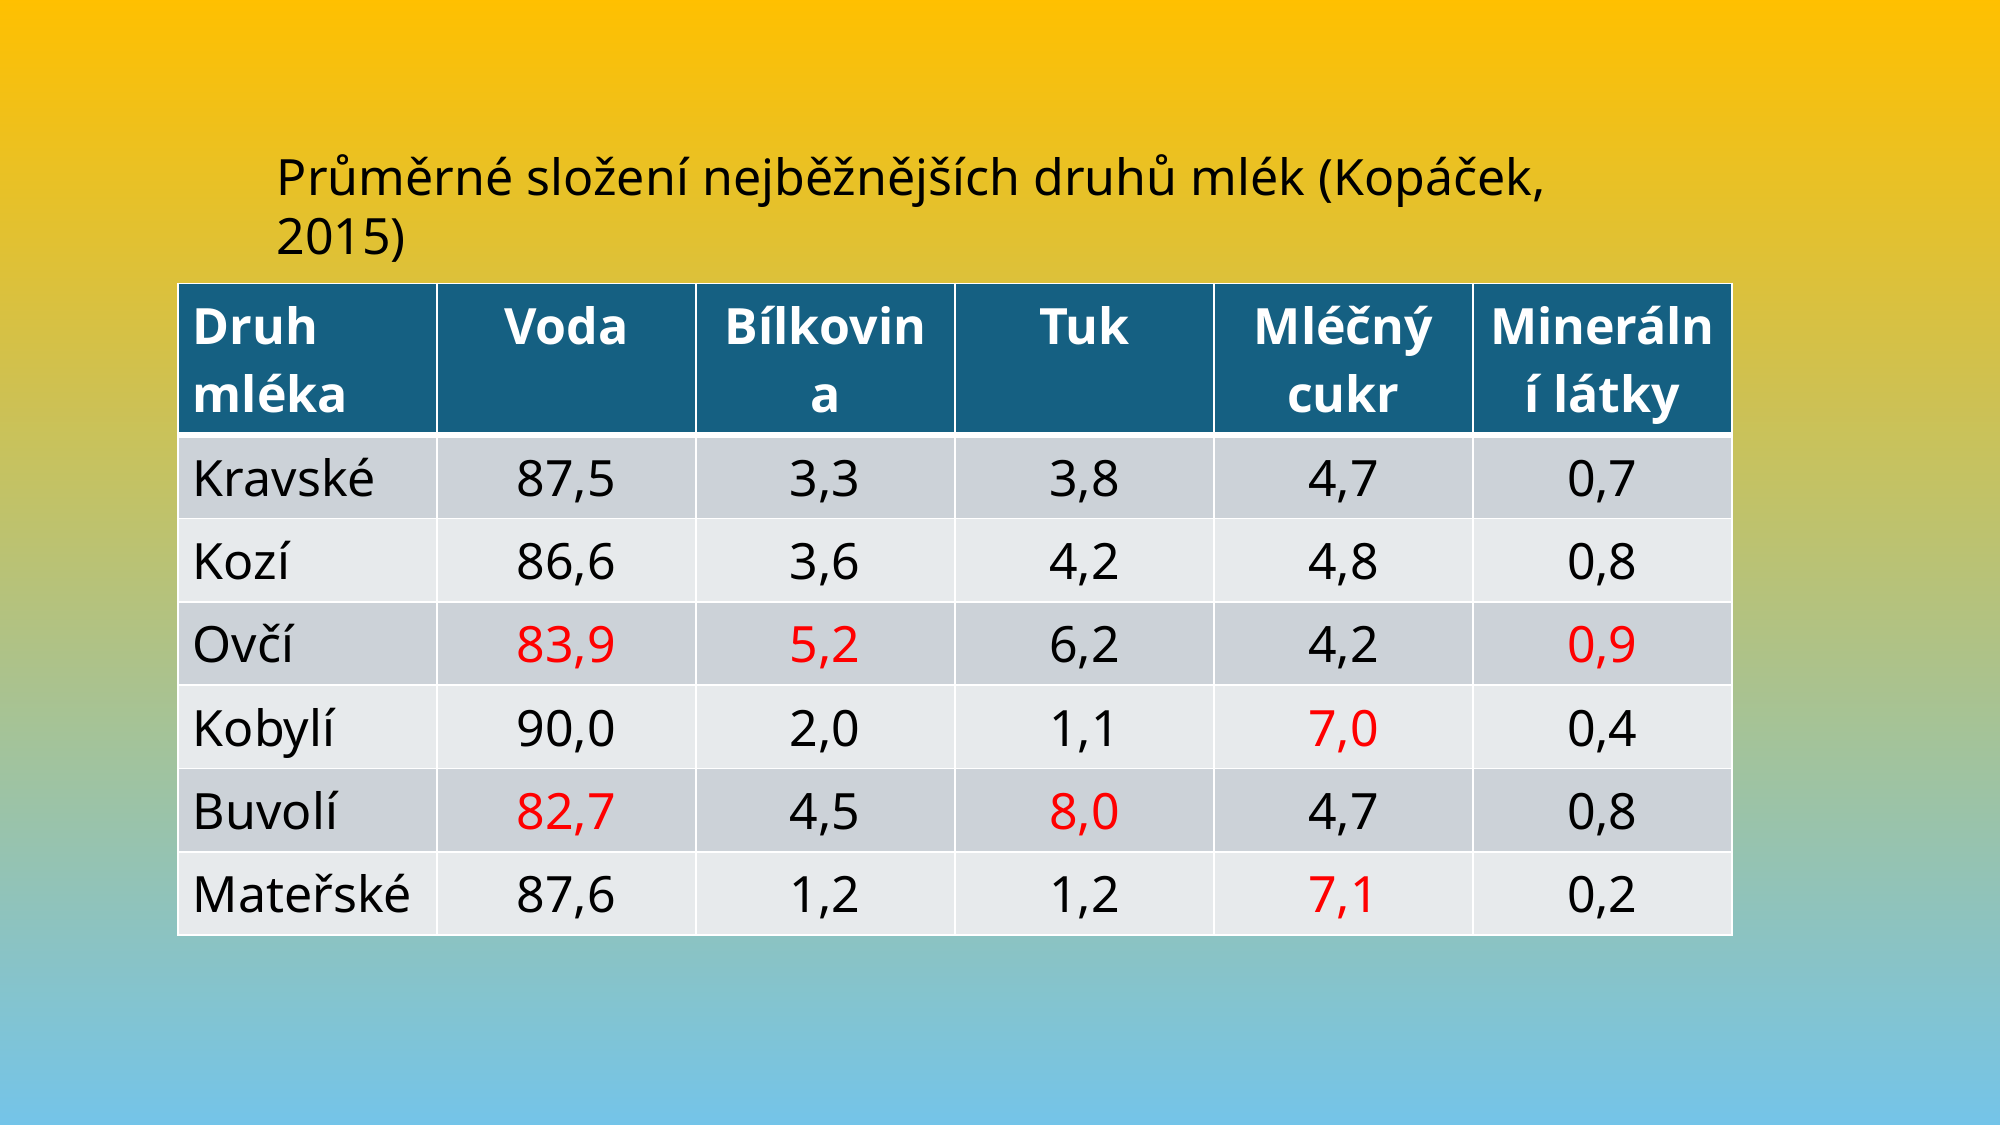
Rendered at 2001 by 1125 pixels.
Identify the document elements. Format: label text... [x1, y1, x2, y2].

table_cell 0,7 [1474, 438, 1731, 518]
table_cell 0,8 [1474, 769, 1731, 851]
table_header Druh mléka [179, 284, 436, 432]
table_cell 7,0 [1215, 686, 1472, 768]
table_header Voda [438, 284, 695, 432]
table_cell 4,5 [697, 769, 954, 851]
table_cell 1,1 [956, 686, 1213, 768]
table_cell 4,2 [1215, 603, 1472, 684]
table_cell Kravské [179, 438, 436, 518]
table_cell 0,2 [1474, 853, 1731, 934]
table_cell 7,1 [1215, 853, 1472, 934]
table_cell 5,2 [697, 603, 954, 684]
table_cell Mateřské [179, 853, 436, 934]
table_cell Ovčí [179, 603, 436, 684]
table_header Bílkovina [697, 284, 954, 432]
table_cell 86,6 [438, 519, 695, 601]
table_cell 90,0 [438, 686, 695, 768]
table_cell Buvolí [179, 769, 436, 851]
table_header Minerální látky [1474, 284, 1731, 432]
table_cell 3,6 [697, 519, 954, 601]
table_cell 87,5 [438, 438, 695, 518]
table_cell 4,7 [1215, 438, 1472, 518]
table_header Tuk [956, 284, 1213, 432]
table_cell 8,0 [956, 769, 1213, 851]
table_cell 6,2 [956, 603, 1213, 684]
table_cell 83,9 [438, 603, 695, 684]
table_cell 2,0 [697, 686, 954, 768]
table_cell Kobylí [179, 686, 436, 768]
table_cell 3,8 [956, 438, 1213, 518]
table_header Mléčný cukr [1215, 284, 1472, 432]
table_cell 0,9 [1474, 603, 1731, 684]
table_cell Kozí [179, 519, 436, 601]
table_cell 87,6 [438, 853, 695, 934]
table_cell 1,2 [956, 853, 1213, 934]
table_cell 82,7 [438, 769, 695, 851]
table_cell 3,3 [697, 438, 954, 518]
table_cell 0,4 [1474, 686, 1731, 768]
table_cell 1,2 [697, 853, 954, 934]
table_cell 4,2 [956, 519, 1213, 601]
table_cell 0,8 [1474, 519, 1731, 601]
table_cell 4,8 [1215, 519, 1472, 601]
text_box Průměrné složení nejběžnějších druhů mlék (Kopáček, 2015) [262, 137, 1596, 273]
table_cell 4,7 [1215, 769, 1472, 851]
